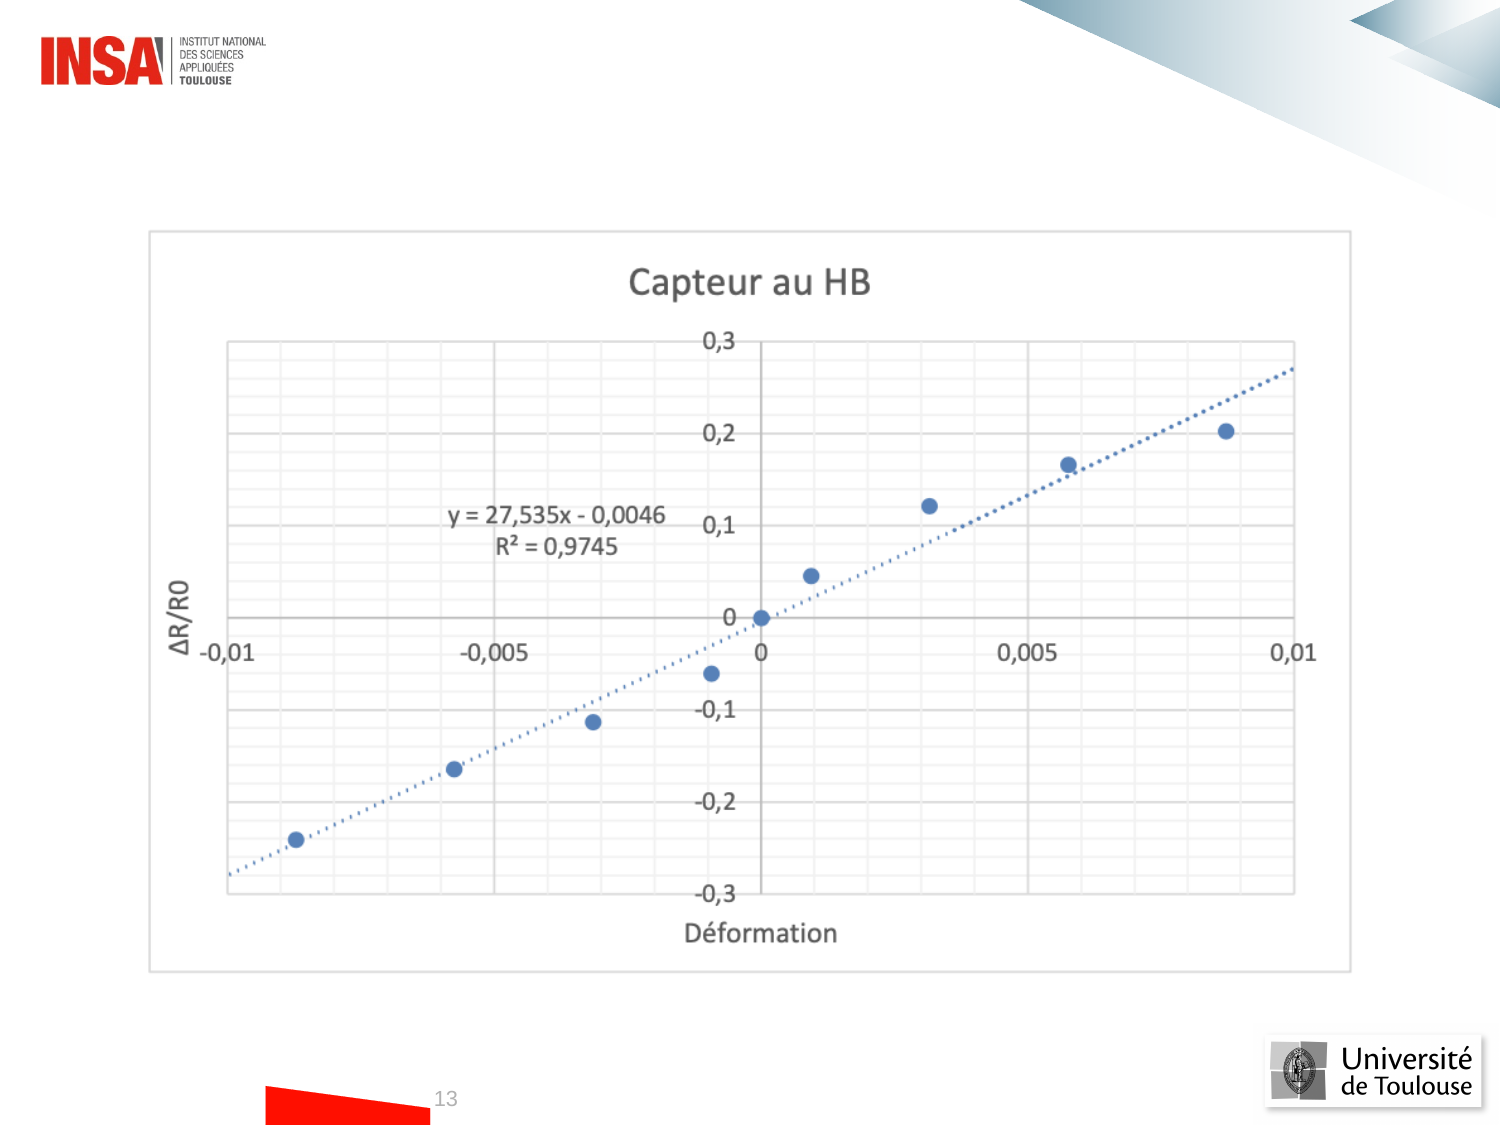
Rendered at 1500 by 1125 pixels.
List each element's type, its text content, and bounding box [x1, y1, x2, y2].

picture [41, 36, 266, 85]
title 13 [419, 1078, 1347, 1118]
picture [1253, 1023, 1499, 1125]
picture [137, 218, 1363, 988]
